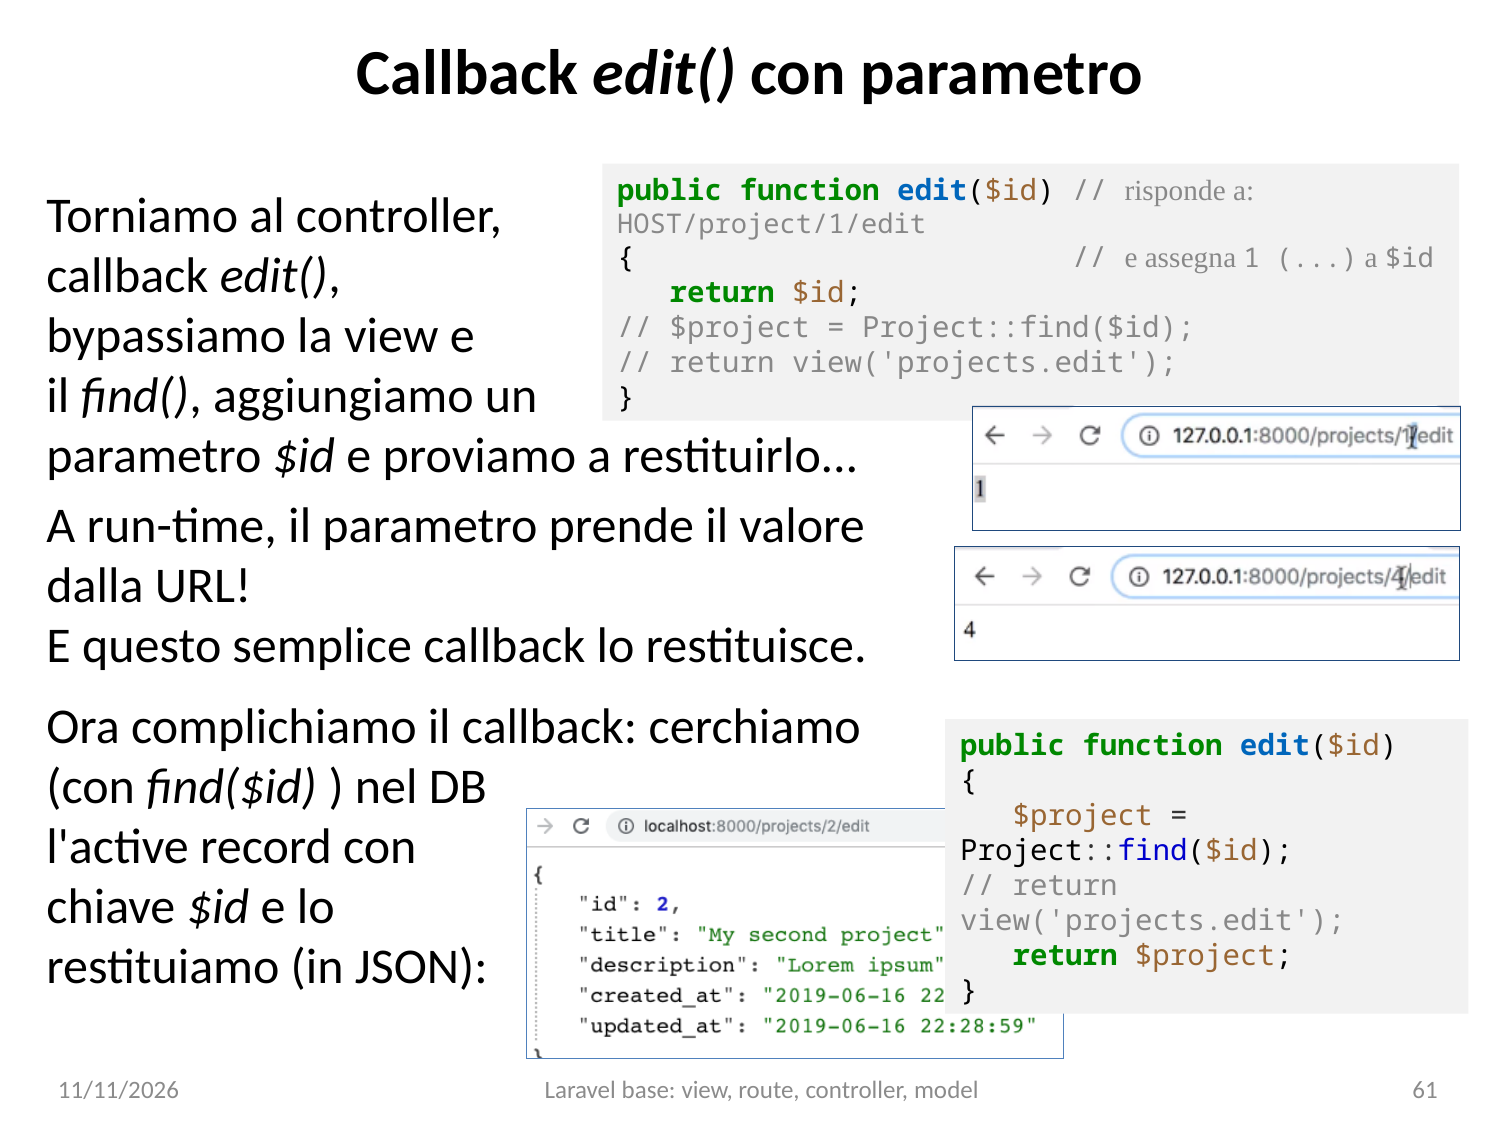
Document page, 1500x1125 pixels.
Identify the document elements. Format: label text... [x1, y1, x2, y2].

picture [972, 405, 1461, 532]
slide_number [42, 1058, 393, 1119]
list Torniamo al controller, callback edit(), bypassiamo la view e il find(), aggiungiamo un parametro $id e proviamo a restituirlo... A run-time, il parametro prende il valore dalla URL! E questo semplice callback lo restituisce. Ora complichiamo il callback: cerchiamo (con find($id) ) nel DB l'active record con chiave $id e lo restituiamo (in JSON): [31, 175, 1068, 1054]
text_box public function edit($id) { $project = Project::find($id); // return view('projects.edit'); return $project; } [945, 719, 1469, 1014]
picture [526, 808, 1064, 1059]
title Callback edit() con parametro [75, 22, 1425, 115]
picture [954, 545, 1460, 661]
footer Laravel base: view, route, controller, model [524, 1065, 1000, 1119]
text_box public function edit($id) // risponde a: HOST/project/1/edit { // e assegna 1 (...) a $id return $id; // $project = Project::find($id); // return view('projects.edit'); } [602, 163, 1460, 421]
slide_number 61 [1103, 1058, 1453, 1119]
